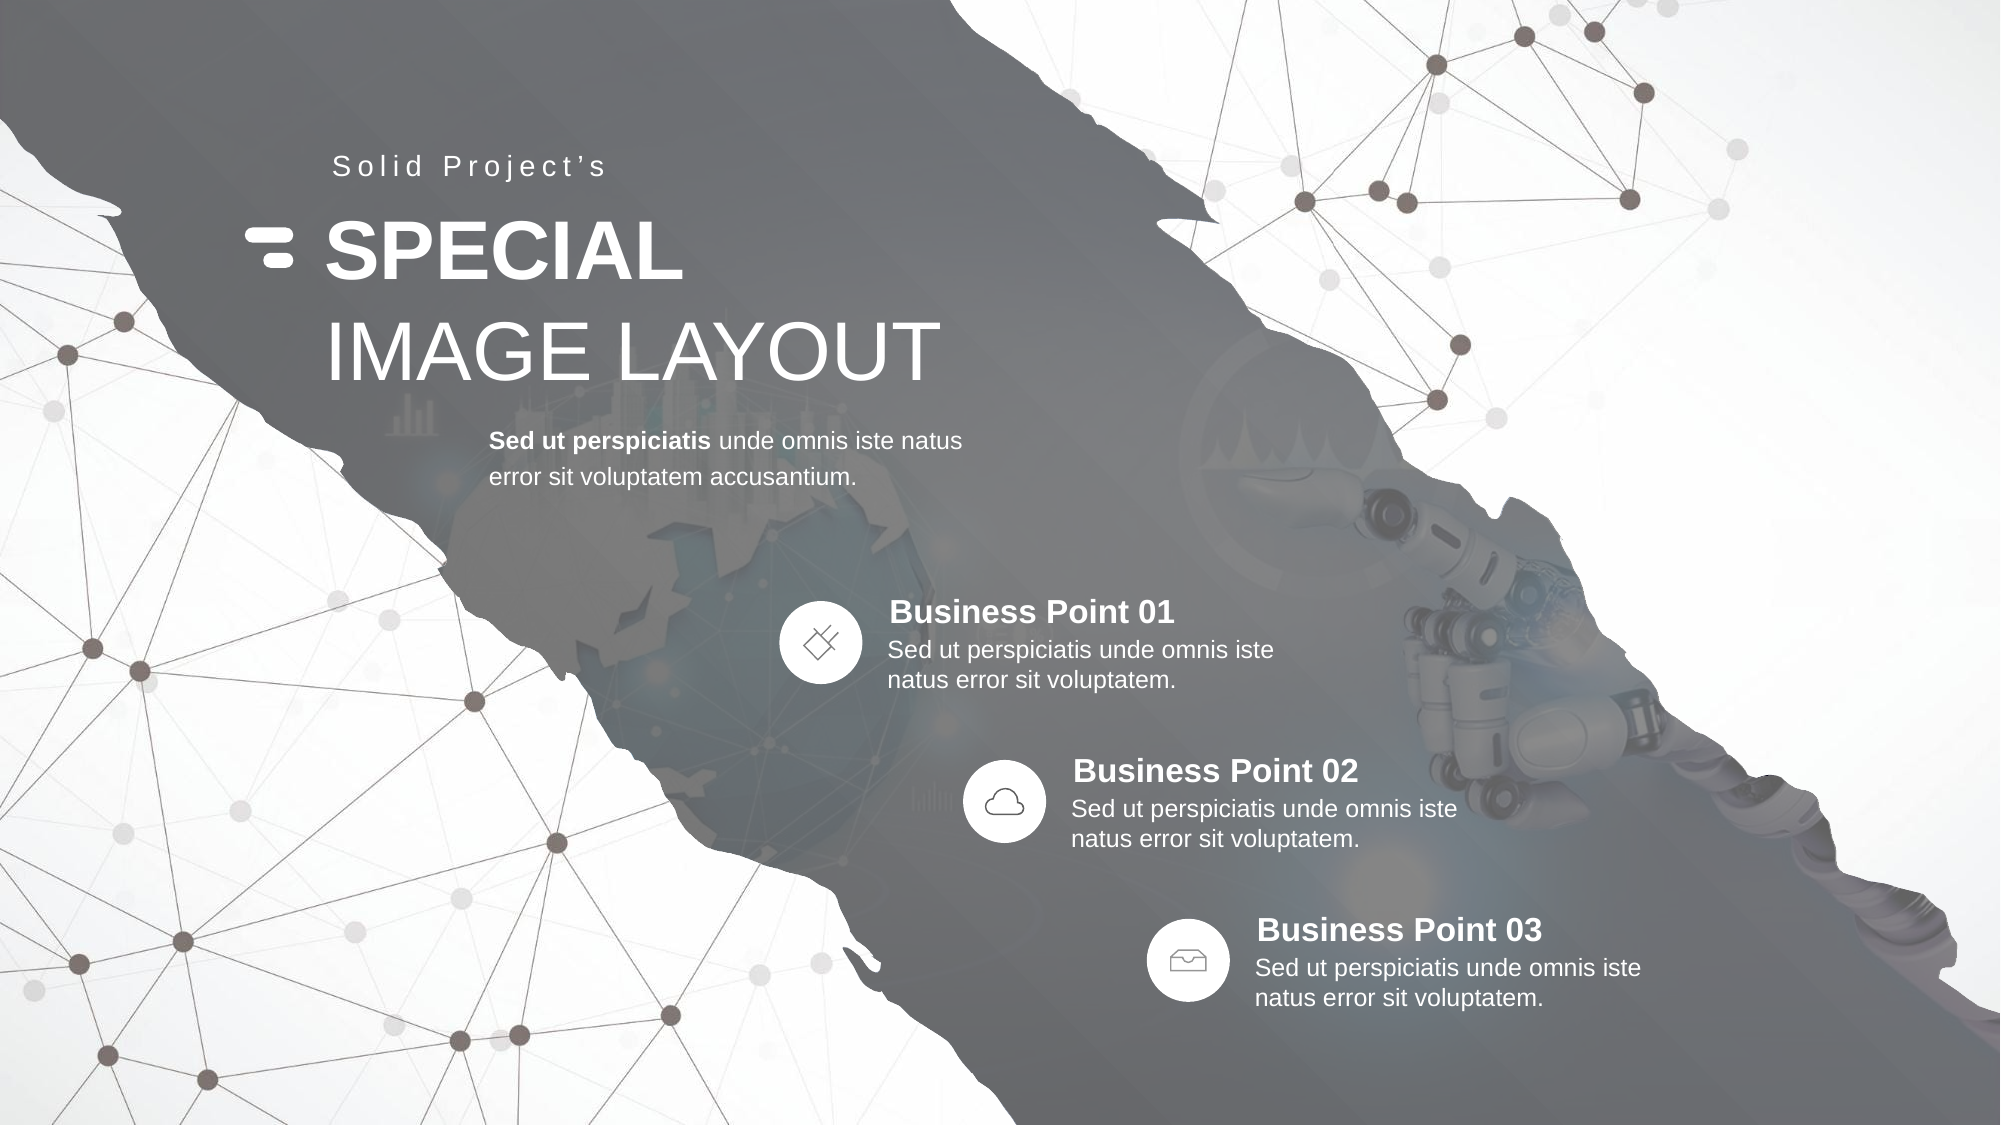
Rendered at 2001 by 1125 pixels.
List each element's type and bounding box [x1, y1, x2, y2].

text_box [779, 582, 1333, 703]
text_box [1146, 900, 1701, 1021]
text_box [963, 741, 1517, 862]
picture [0, 0, 2001, 1125]
text_box [244, 140, 1000, 407]
